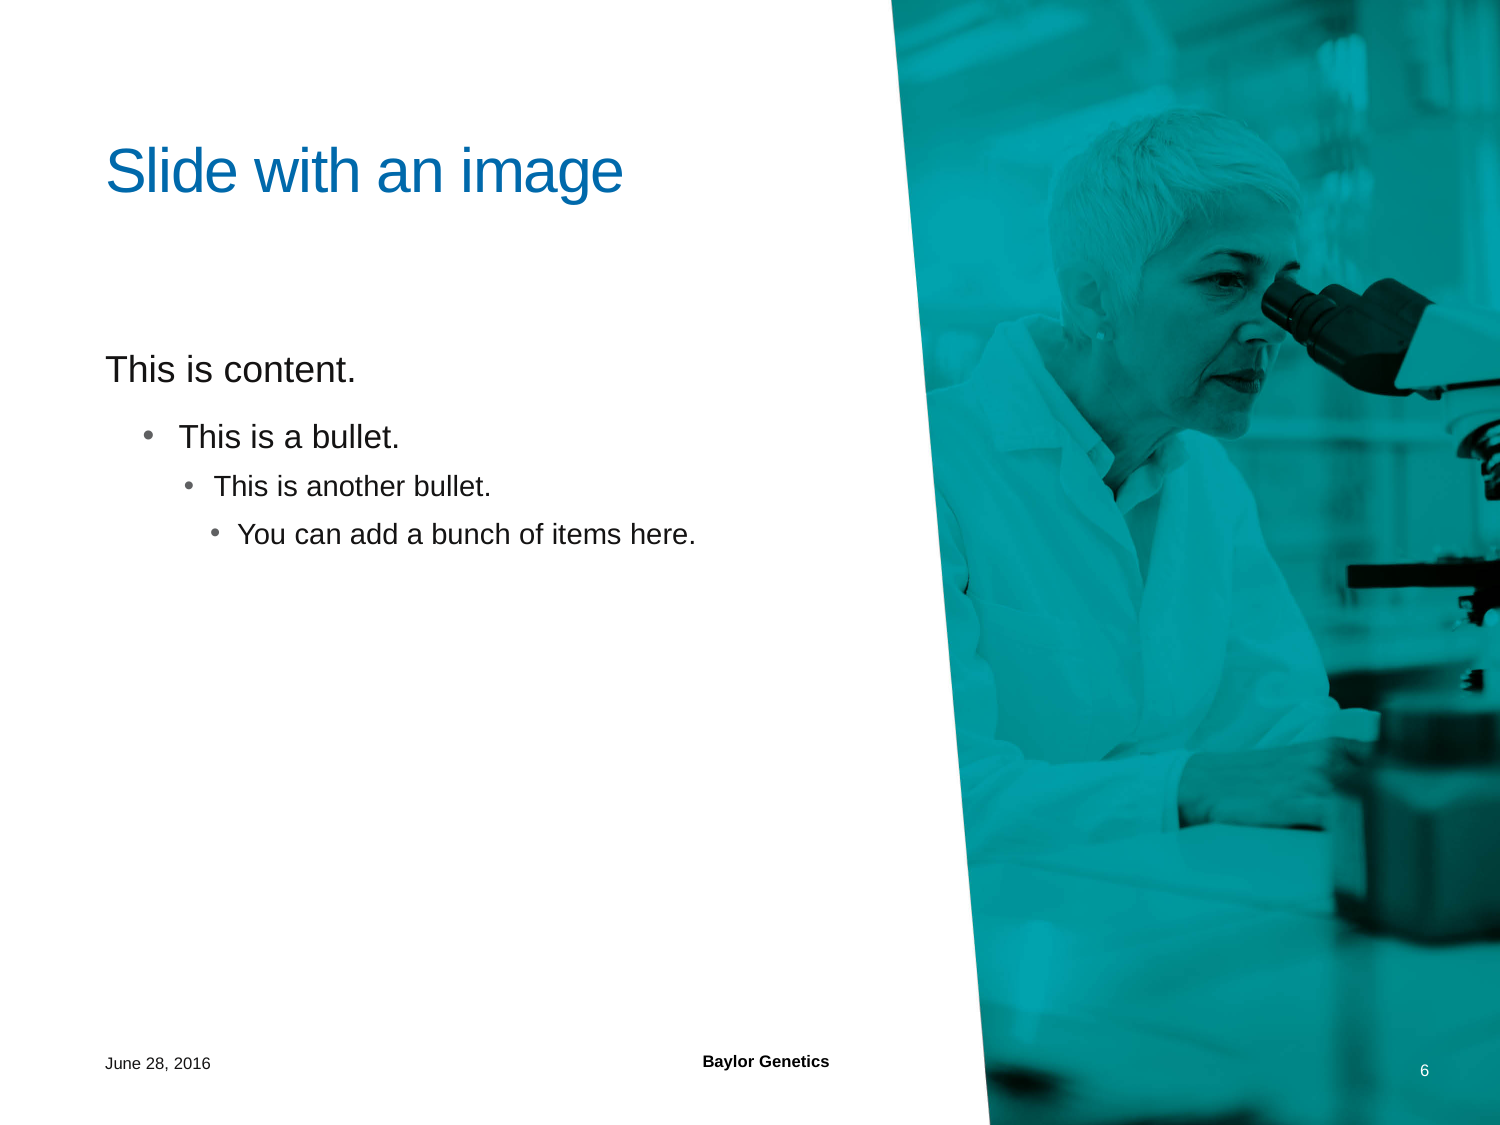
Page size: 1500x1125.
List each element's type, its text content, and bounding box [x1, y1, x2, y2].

list June 28, 2016 [75, 1037, 469, 1081]
list This is content. This is a bullet. This is another bullet. You can add a bunch of items here. [75, 337, 887, 1004]
title Slide with an image [75, 9, 887, 213]
picture [0, 0, 1500, 1125]
